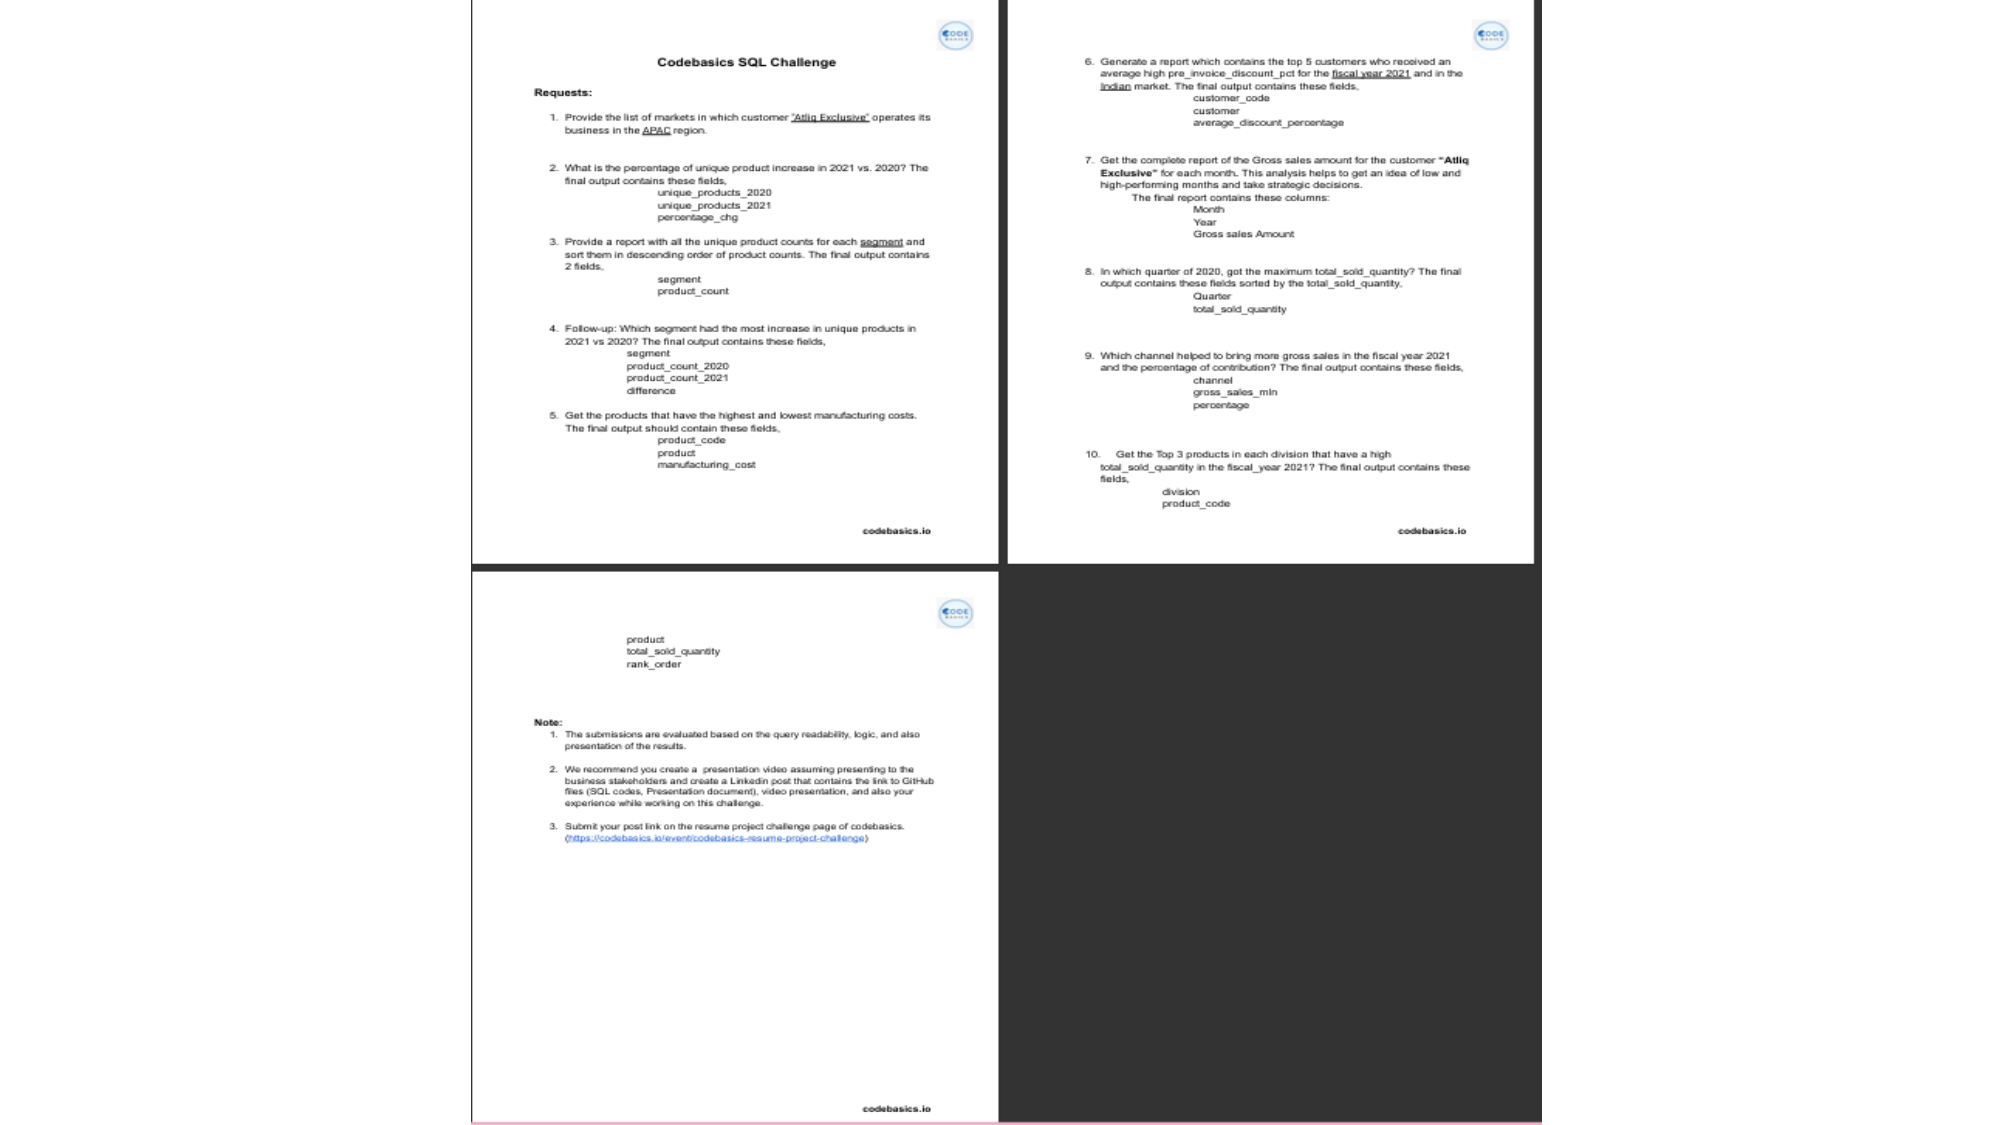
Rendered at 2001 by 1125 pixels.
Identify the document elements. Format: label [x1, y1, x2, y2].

picture [471, 0, 1542, 1125]
